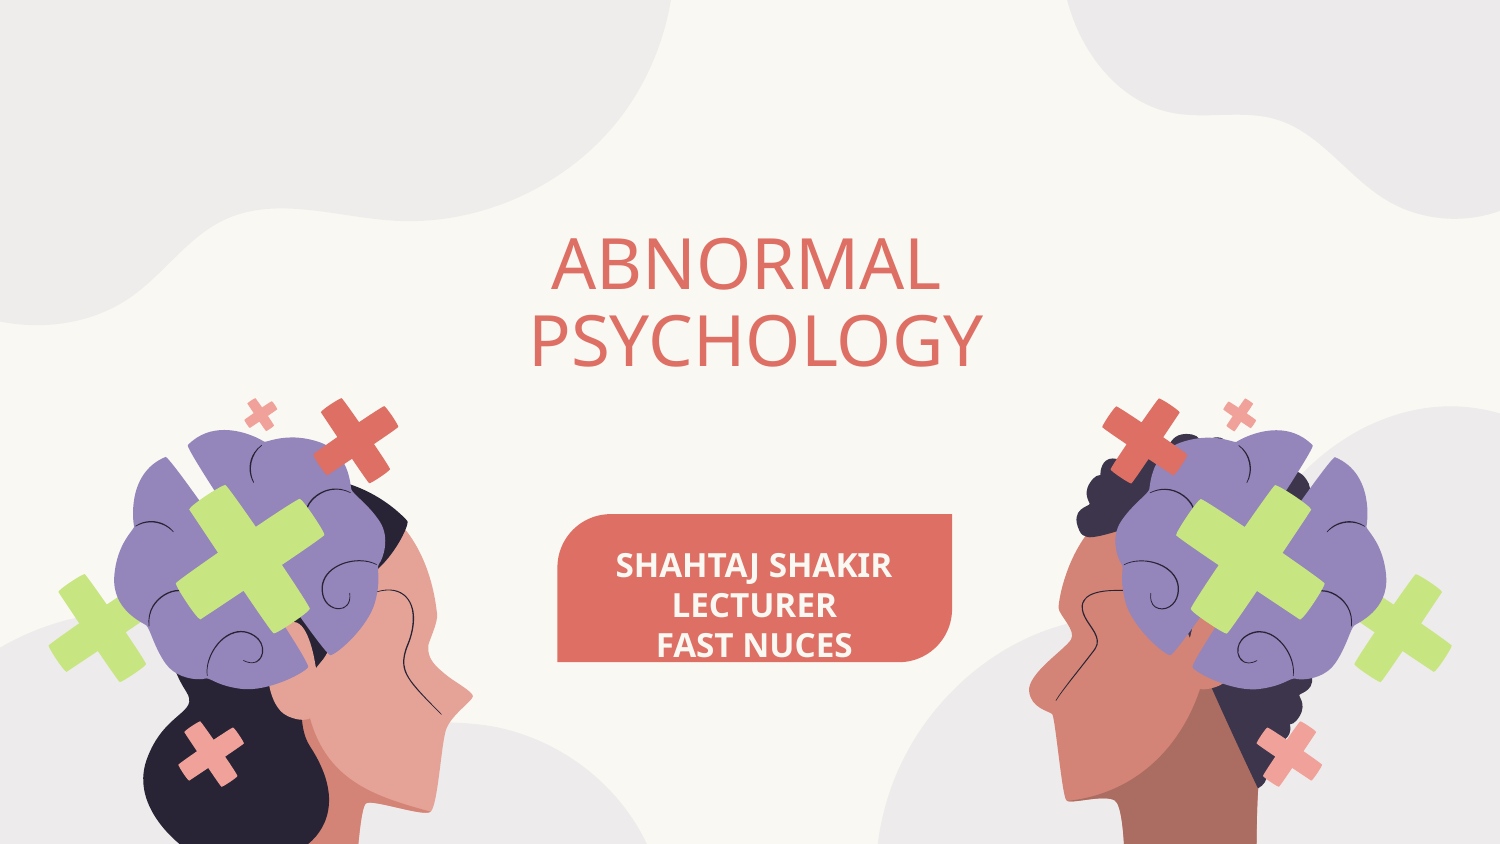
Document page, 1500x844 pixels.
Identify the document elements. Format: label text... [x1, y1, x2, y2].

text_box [48, 397, 474, 844]
text_box [557, 514, 953, 663]
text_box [1027, 398, 1453, 844]
subtitle SHAHTAJ SHAKIR LECTURER FAST NUCES [582, 529, 927, 631]
title ABNORMAL PSYCHOLOGY [273, 116, 1239, 397]
